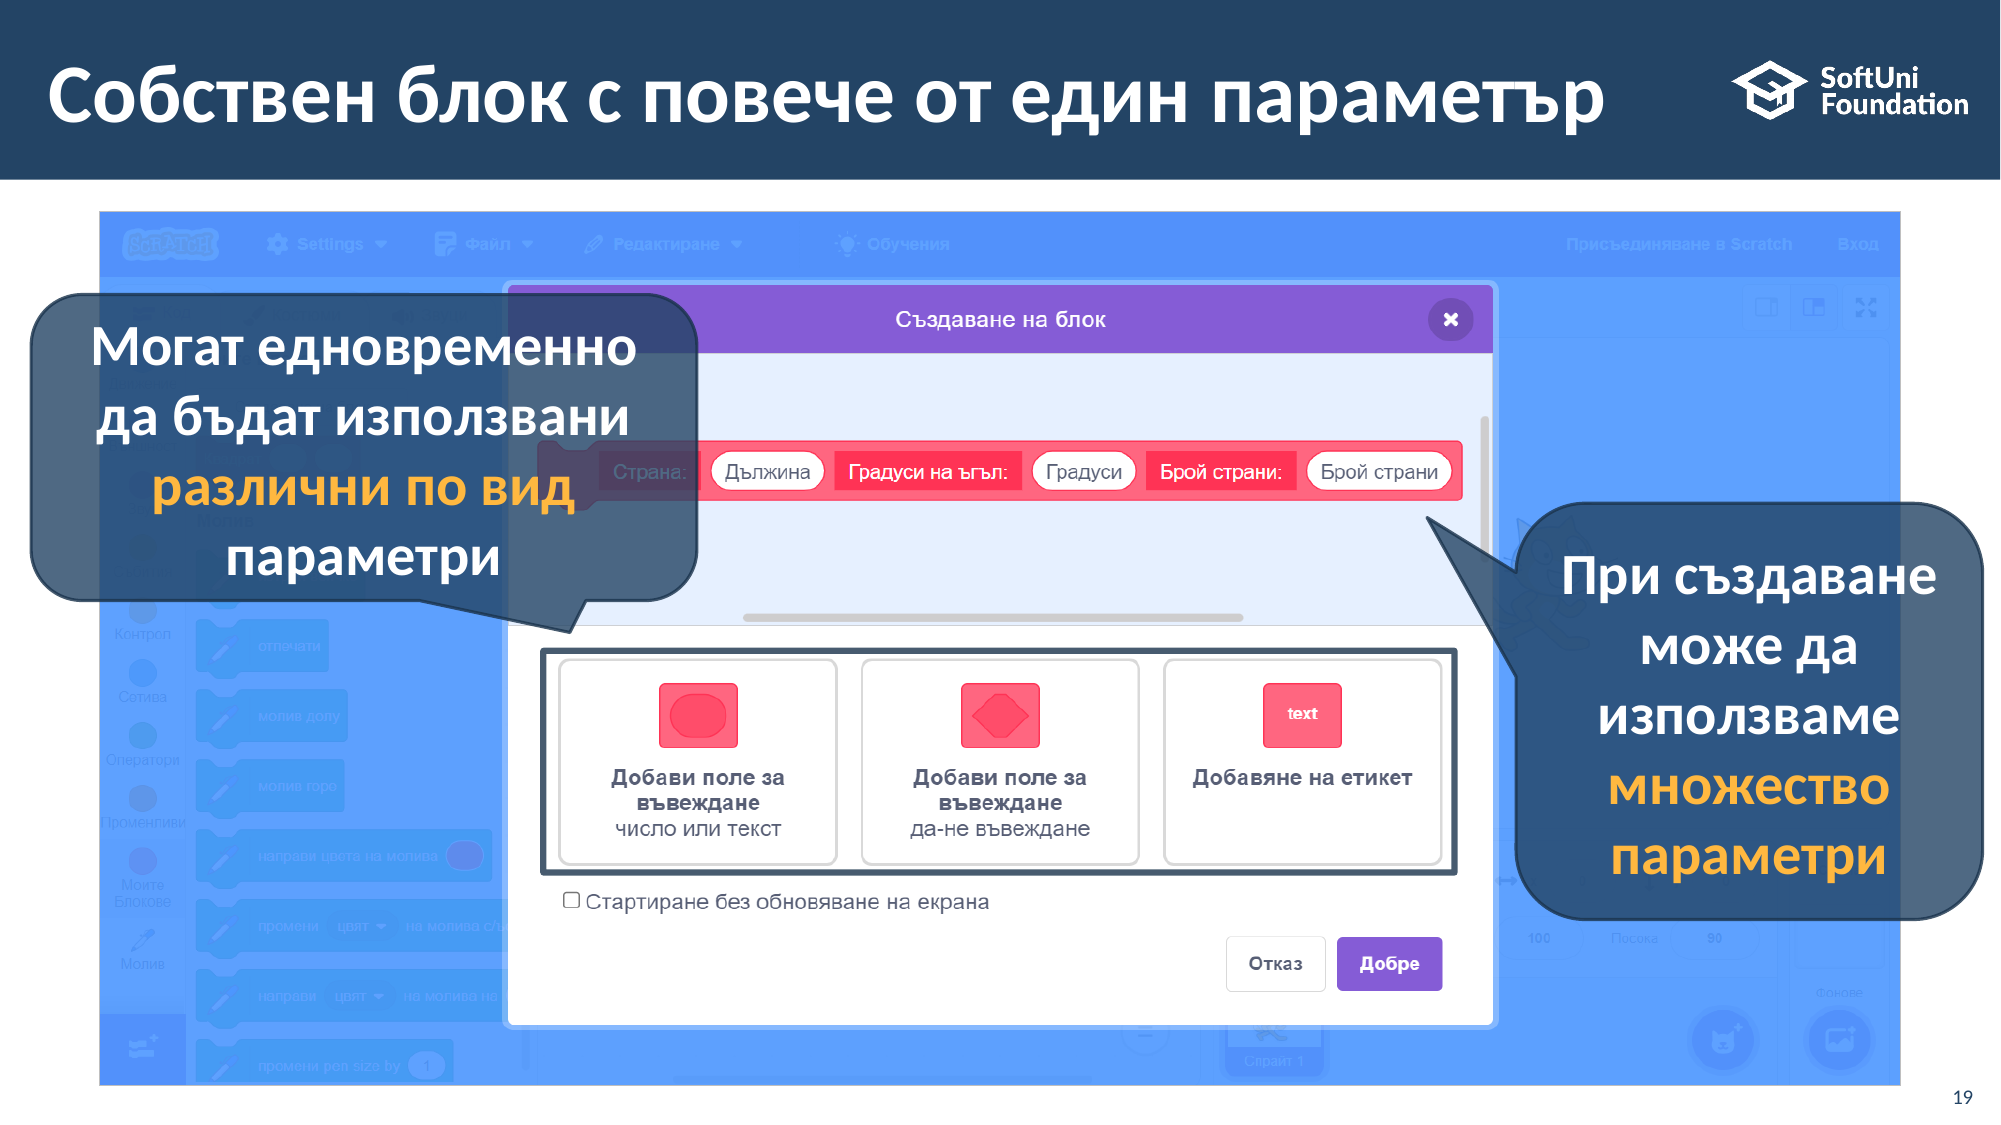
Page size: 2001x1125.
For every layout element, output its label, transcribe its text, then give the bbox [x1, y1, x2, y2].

picture [1731, 60, 1968, 120]
text_box При създаване може да използваме множество параметри [1908, 501, 1985, 922]
title Собствен блок с повече от един параметър [31, 16, 1716, 162]
text_box Могат едновременно да бъдат използвани различни по вид параметри [29, 292, 95, 603]
slide_number 19 [1927, 1067, 1989, 1117]
picture [99, 211, 1901, 1086]
